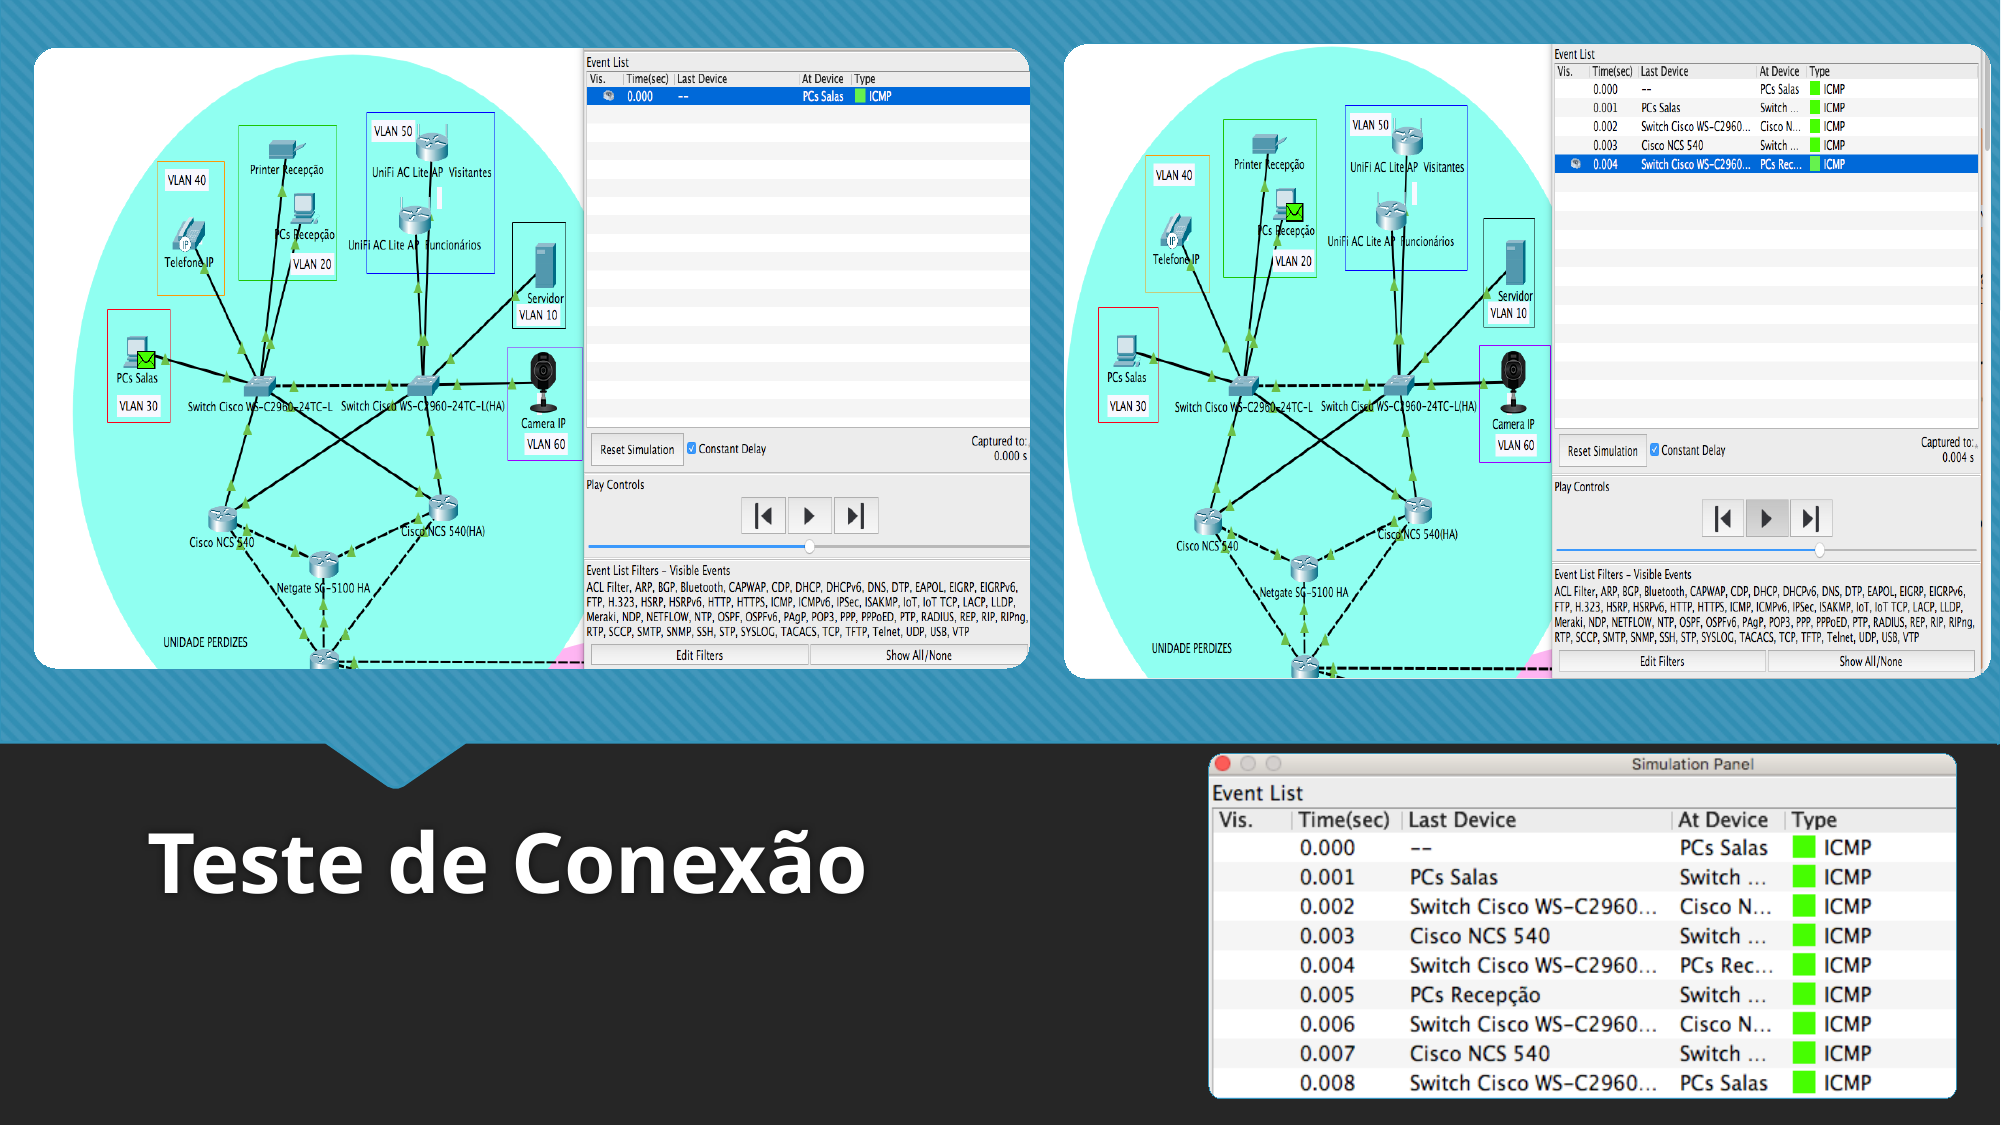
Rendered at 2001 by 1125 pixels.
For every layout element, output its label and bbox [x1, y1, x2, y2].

text_box [0, 0, 2000, 742]
picture [1062, 43, 1992, 680]
picture [32, 46, 1031, 670]
picture [1208, 753, 1957, 1100]
text_box [0, 742, 2000, 1125]
